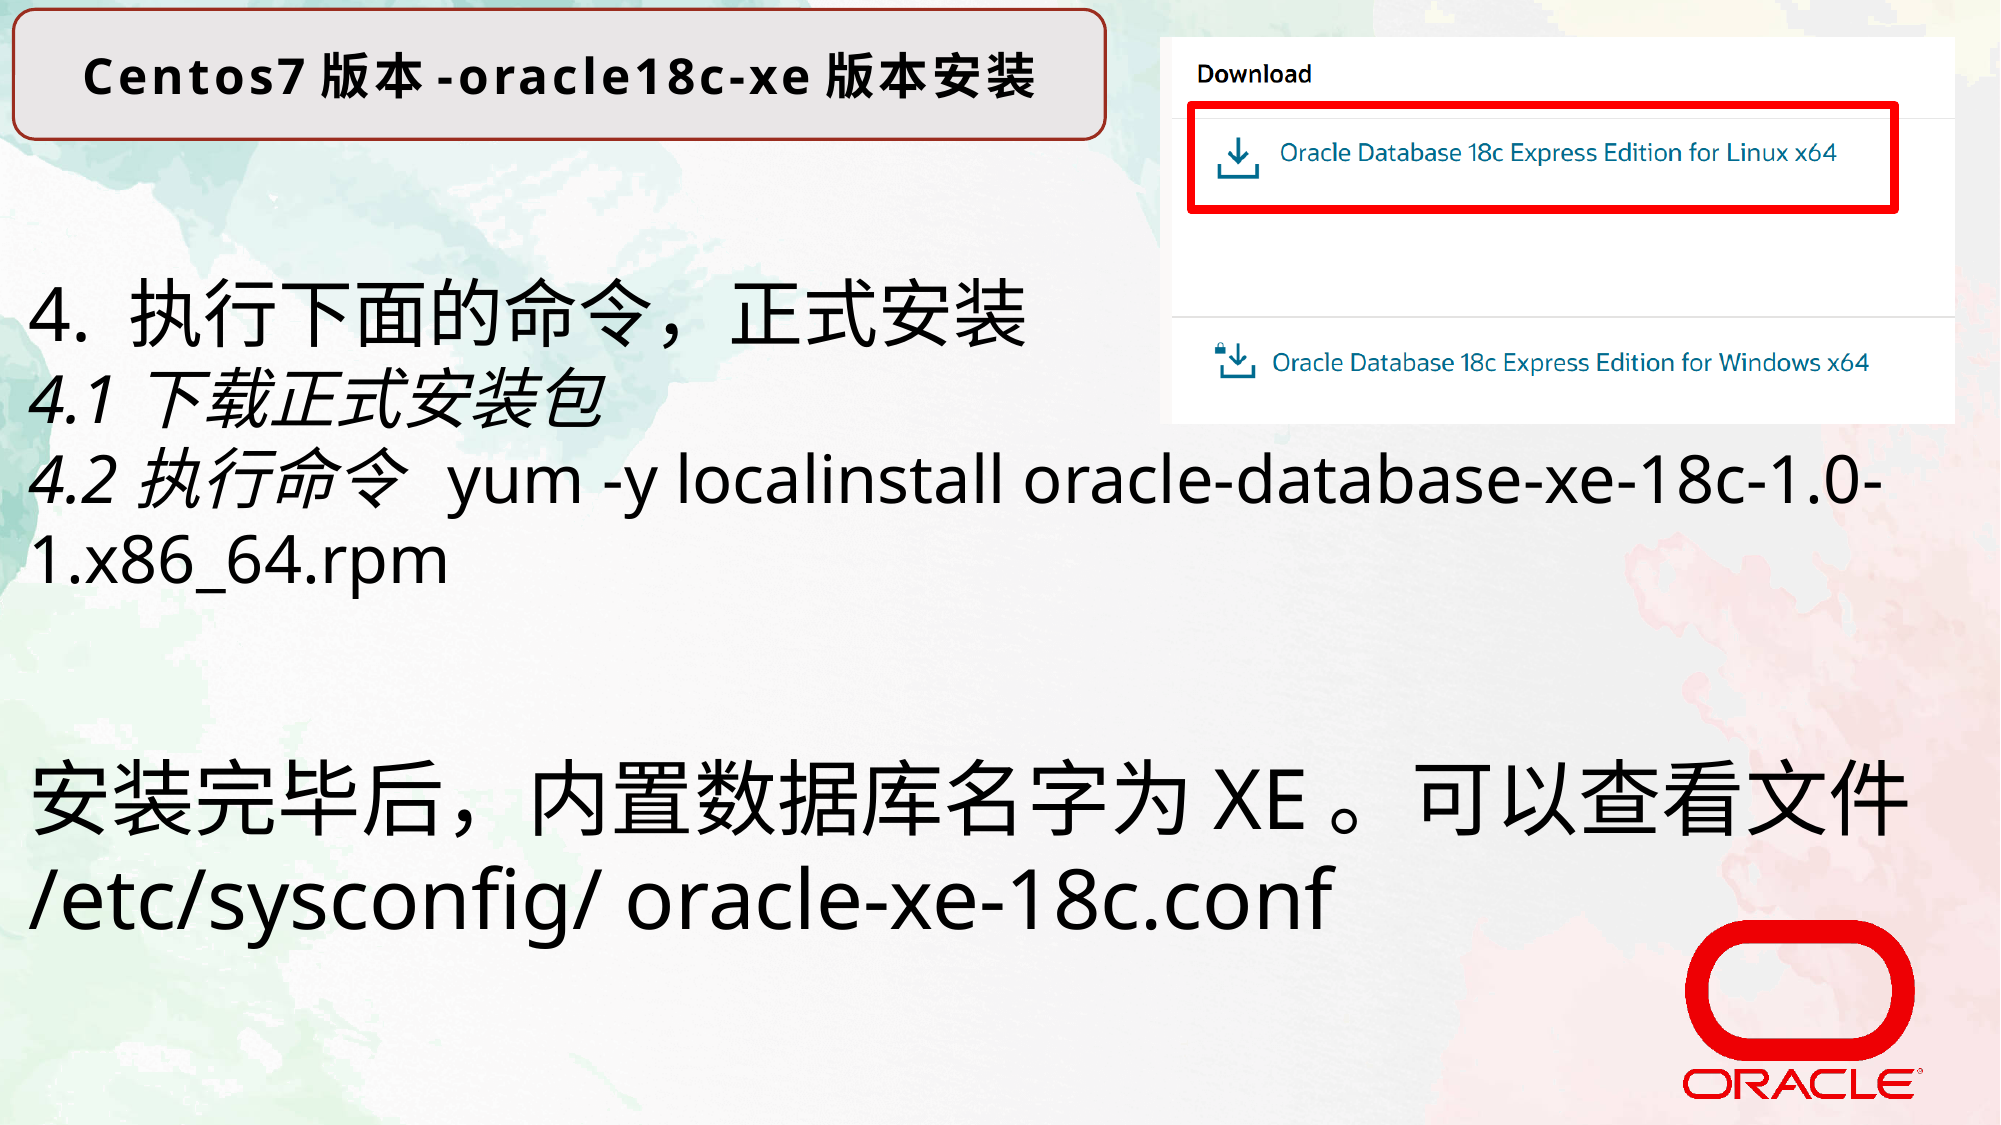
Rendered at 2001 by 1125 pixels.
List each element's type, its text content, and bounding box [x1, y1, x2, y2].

text_box Centos7版本-oracle18c-xe版本安装 [11, 7, 1107, 141]
picture [0, 0, 2000, 1125]
text_box 4. 执行下面的命令，正式安装 4.1下载正式安装包 4.2执行命令 yum -y localinstall oracle-database-xe-18c-1.0-1.x86_64.rpm 安装完毕后，内置数据库名字为XE。可以查看文件/etc/sysconfig/ oracle-xe-18c.conf [13, 259, 1955, 1024]
